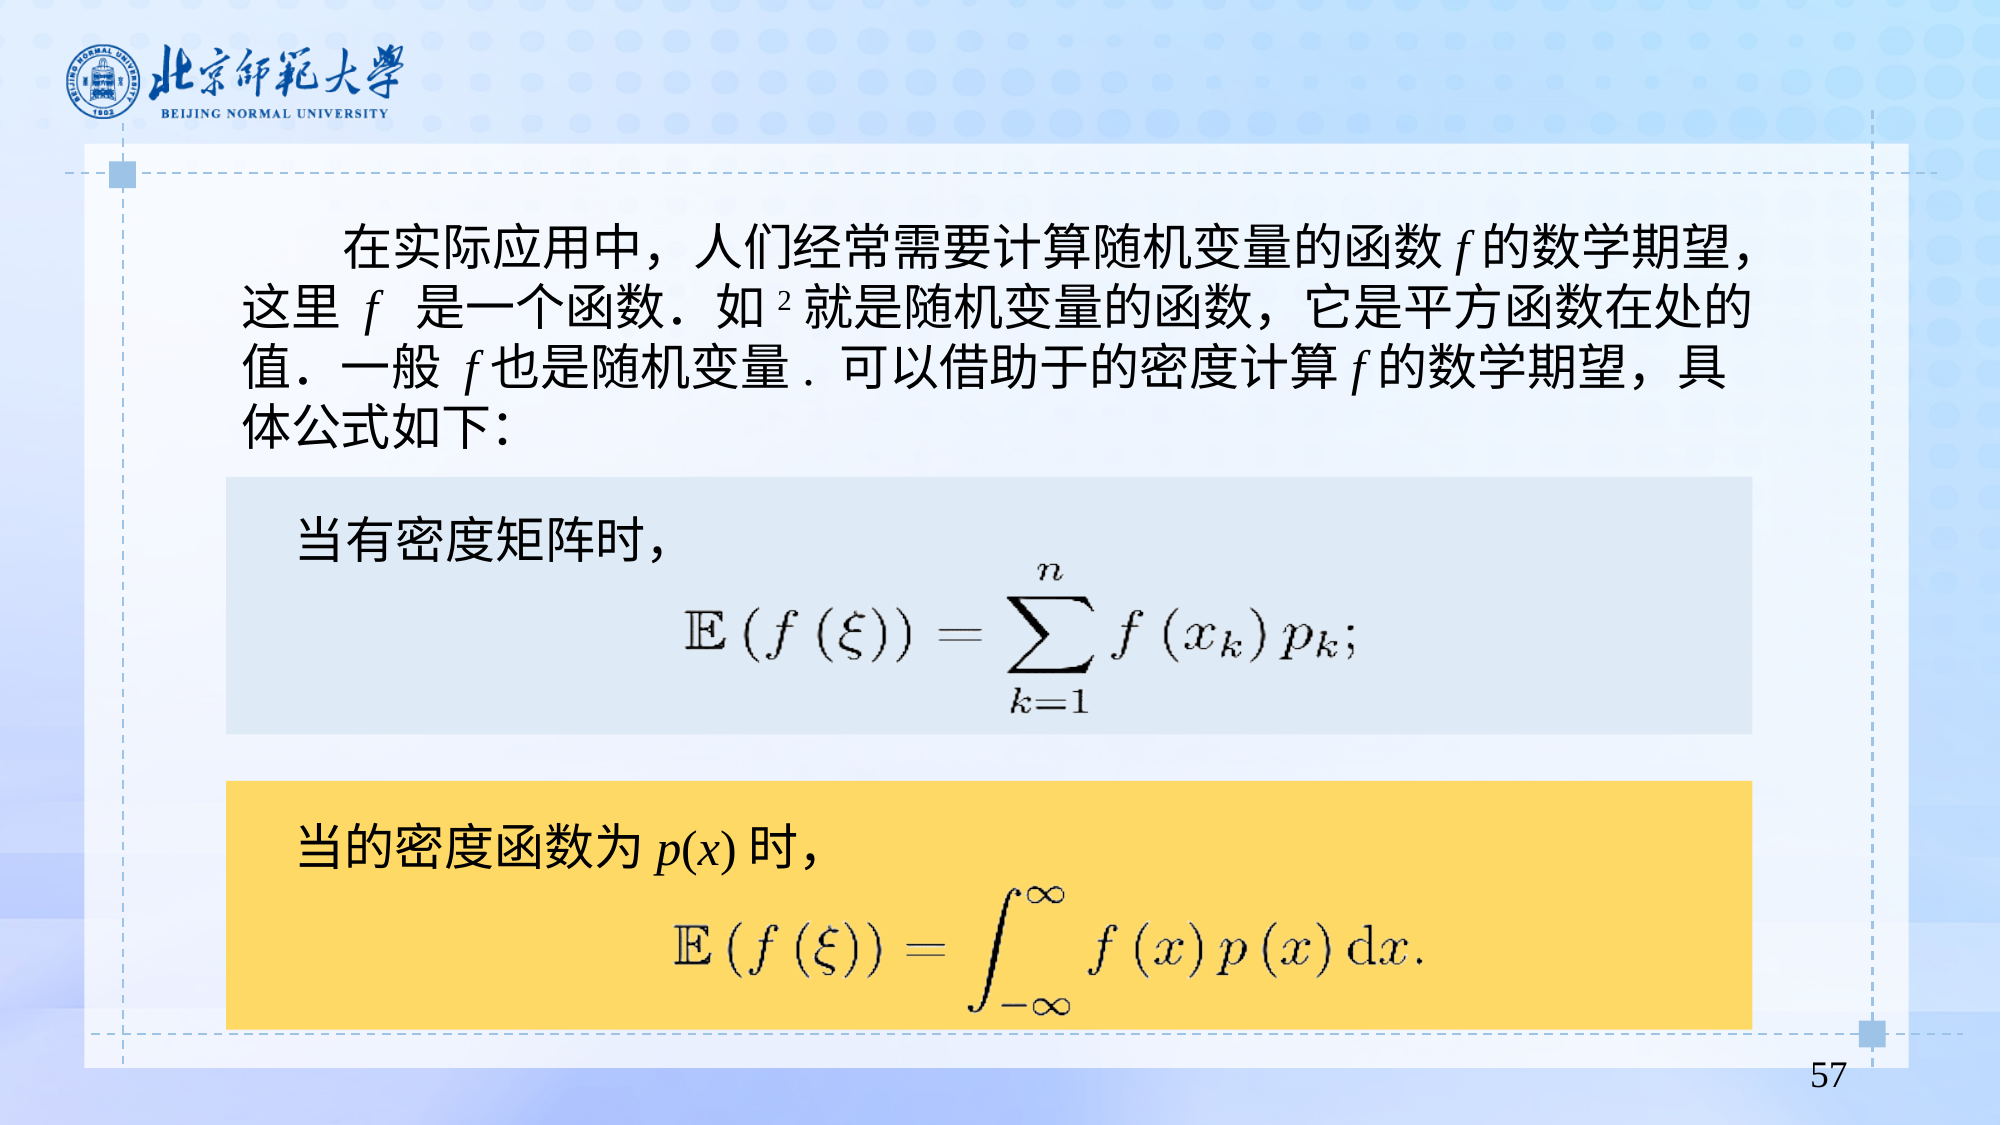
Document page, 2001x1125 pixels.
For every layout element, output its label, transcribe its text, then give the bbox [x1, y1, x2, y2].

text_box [226, 476, 1753, 735]
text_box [226, 780, 1753, 1030]
picture [0, 0, 2000, 1125]
slide_number 57 [1412, 1042, 1863, 1103]
